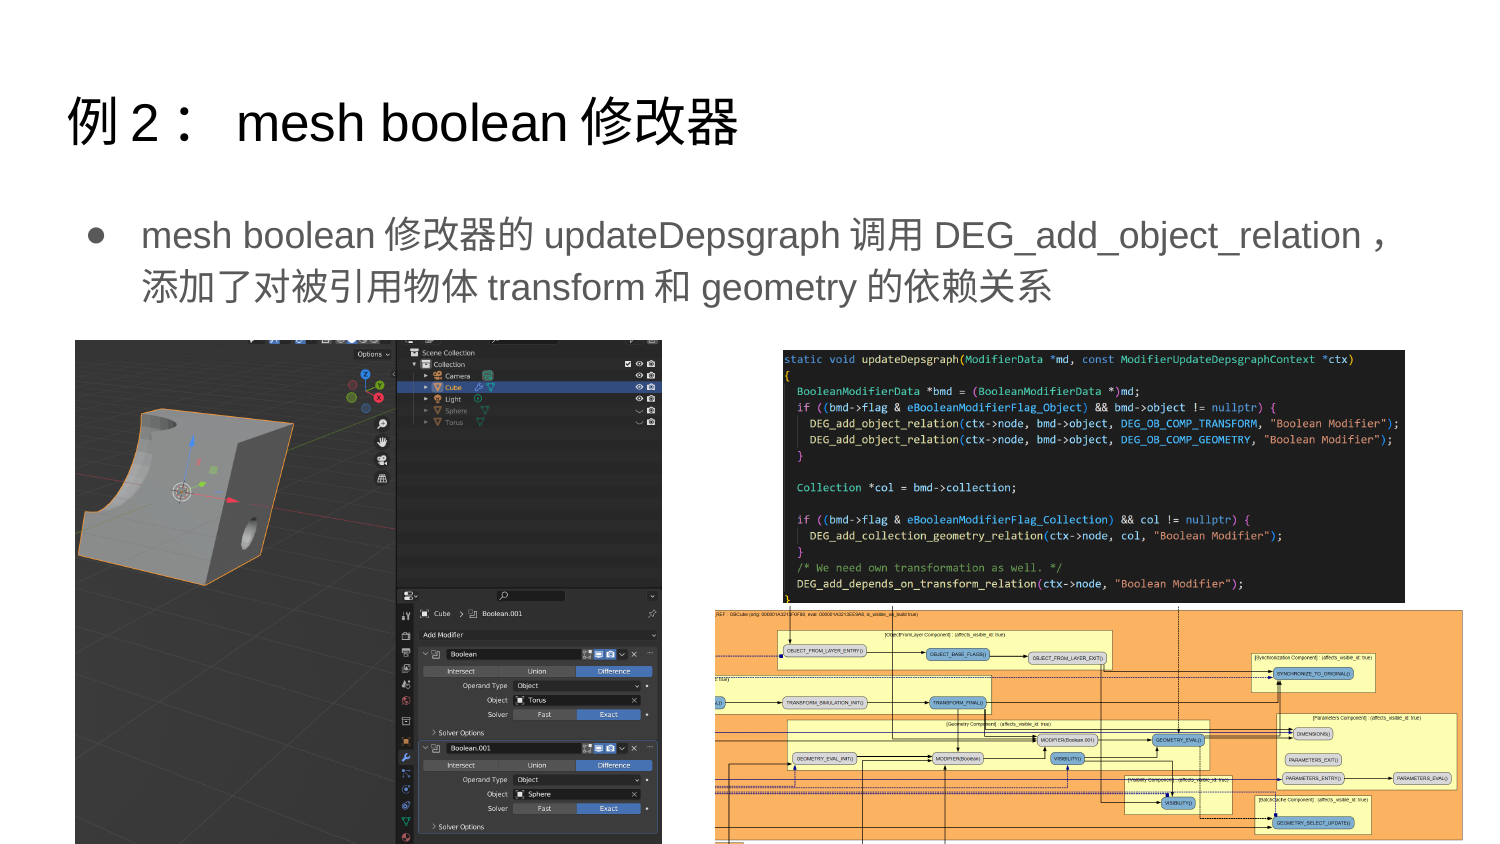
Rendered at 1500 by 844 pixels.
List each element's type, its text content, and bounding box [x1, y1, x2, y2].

picture [715, 606, 1466, 844]
title 例2：mesh boolean修改器 [51, 72, 1449, 167]
picture [782, 350, 1405, 603]
picture [74, 340, 662, 844]
list mesh boolean修改器的updateDepsgraph调用DEG_add_object_relation，添加了对被引用物体transform和geometry的依赖关系 [51, 189, 1449, 750]
